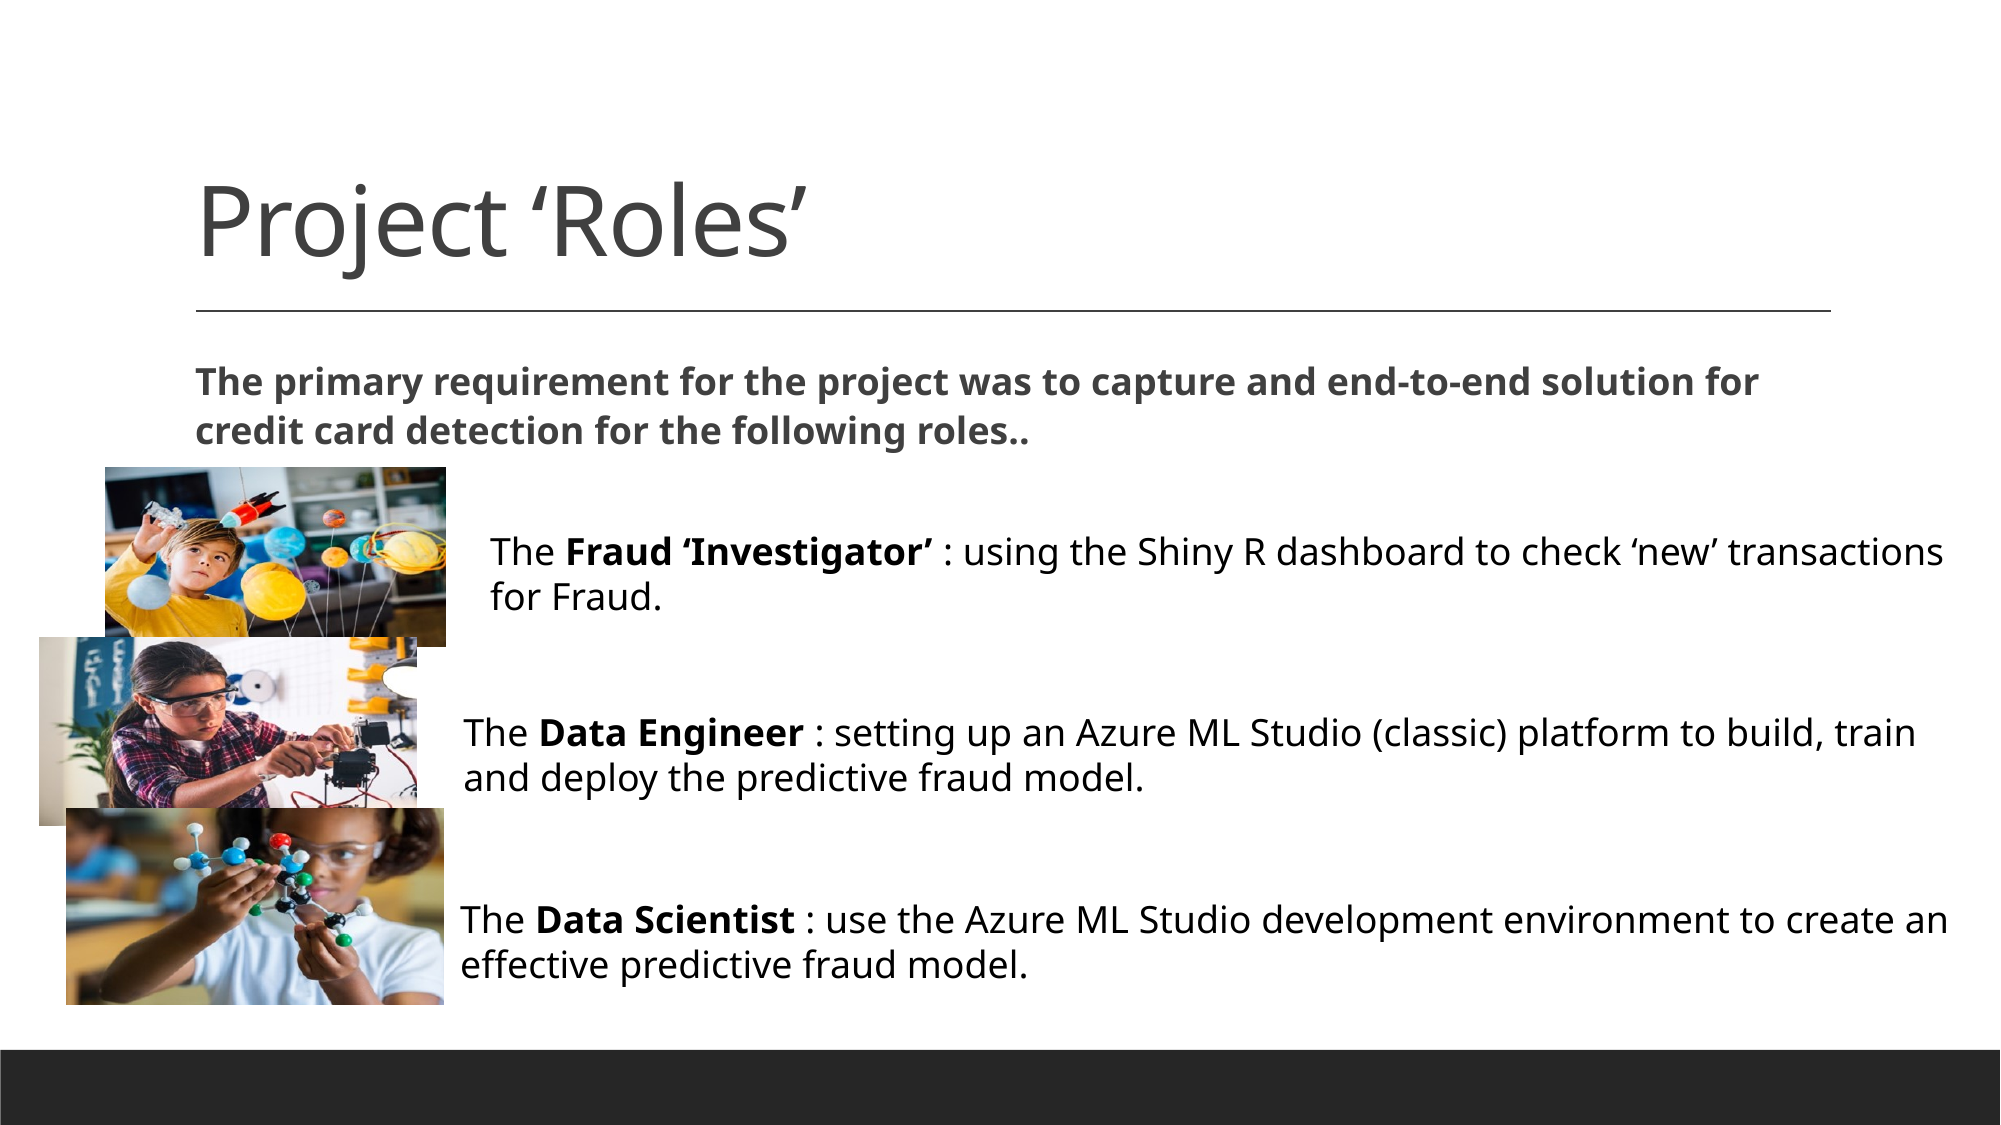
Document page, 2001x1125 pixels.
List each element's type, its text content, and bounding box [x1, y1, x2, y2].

list The primary requirement for the project was to capture and end-to-end solution for credit card detection for the following roles.. [180, 345, 1830, 479]
picture [38, 466, 446, 1006]
text_box The Data Engineer : setting up an Azure ML Studio (classic) platform to build, train and deploy the predictive fraud model. [448, 701, 1961, 807]
title Project ‘Roles’ [180, 47, 1830, 285]
text_box The Data Scientist : use the Azure ML Studio development environment to create an effective predictive fraud model. [453, 888, 1988, 994]
text_box The Fraud ‘Investigator’ : using the Shiny R dashboard to check ‘new’ transactions for Fraud. [475, 520, 1988, 626]
